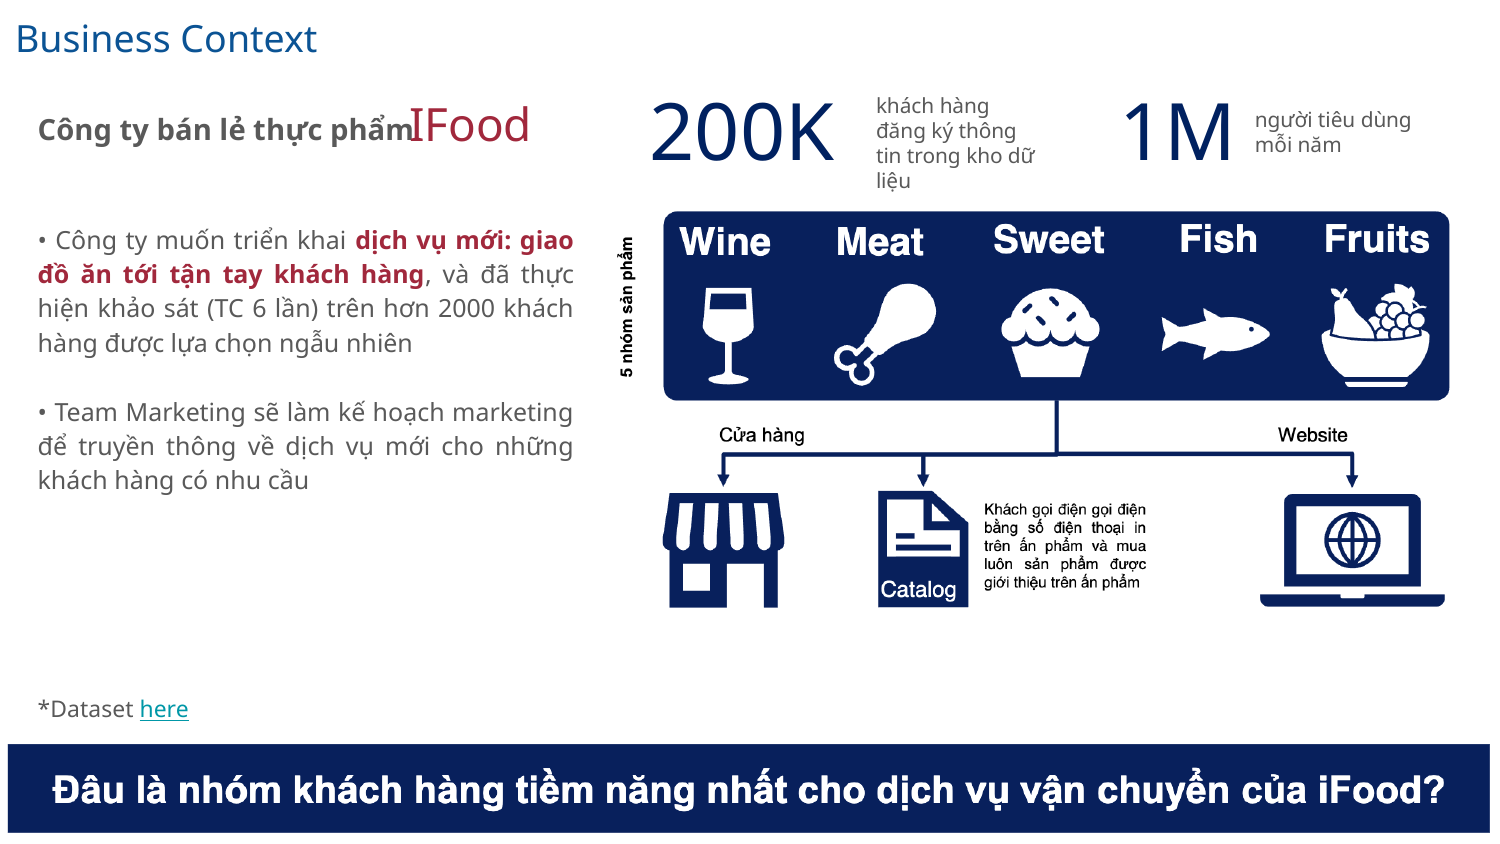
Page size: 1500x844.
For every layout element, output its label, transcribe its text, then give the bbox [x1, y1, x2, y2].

text_box • Công ty muốn triển khai dịch vụ mới: giao đồ ăn tới tận tay khách hàng, và đã thực hiện khảo sát (TC 6 lần) trên hơn 2000 khách hàng được lựa chọn ngẫu nhiên • Team Marketing sẽ làm kế hoạch marketing để truyền thông về dịch vụ mới cho những khách hàng có nhu cầu [22, 204, 590, 554]
text_box IFood [394, 80, 629, 166]
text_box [634, 65, 1440, 245]
text_box Business Context [0, 0, 502, 54]
picture [608, 193, 1468, 619]
text_box Công ty bán lẻ thực phẩm [22, 96, 394, 162]
text_box *Dataset here [22, 679, 300, 731]
picture [0, 732, 1500, 844]
